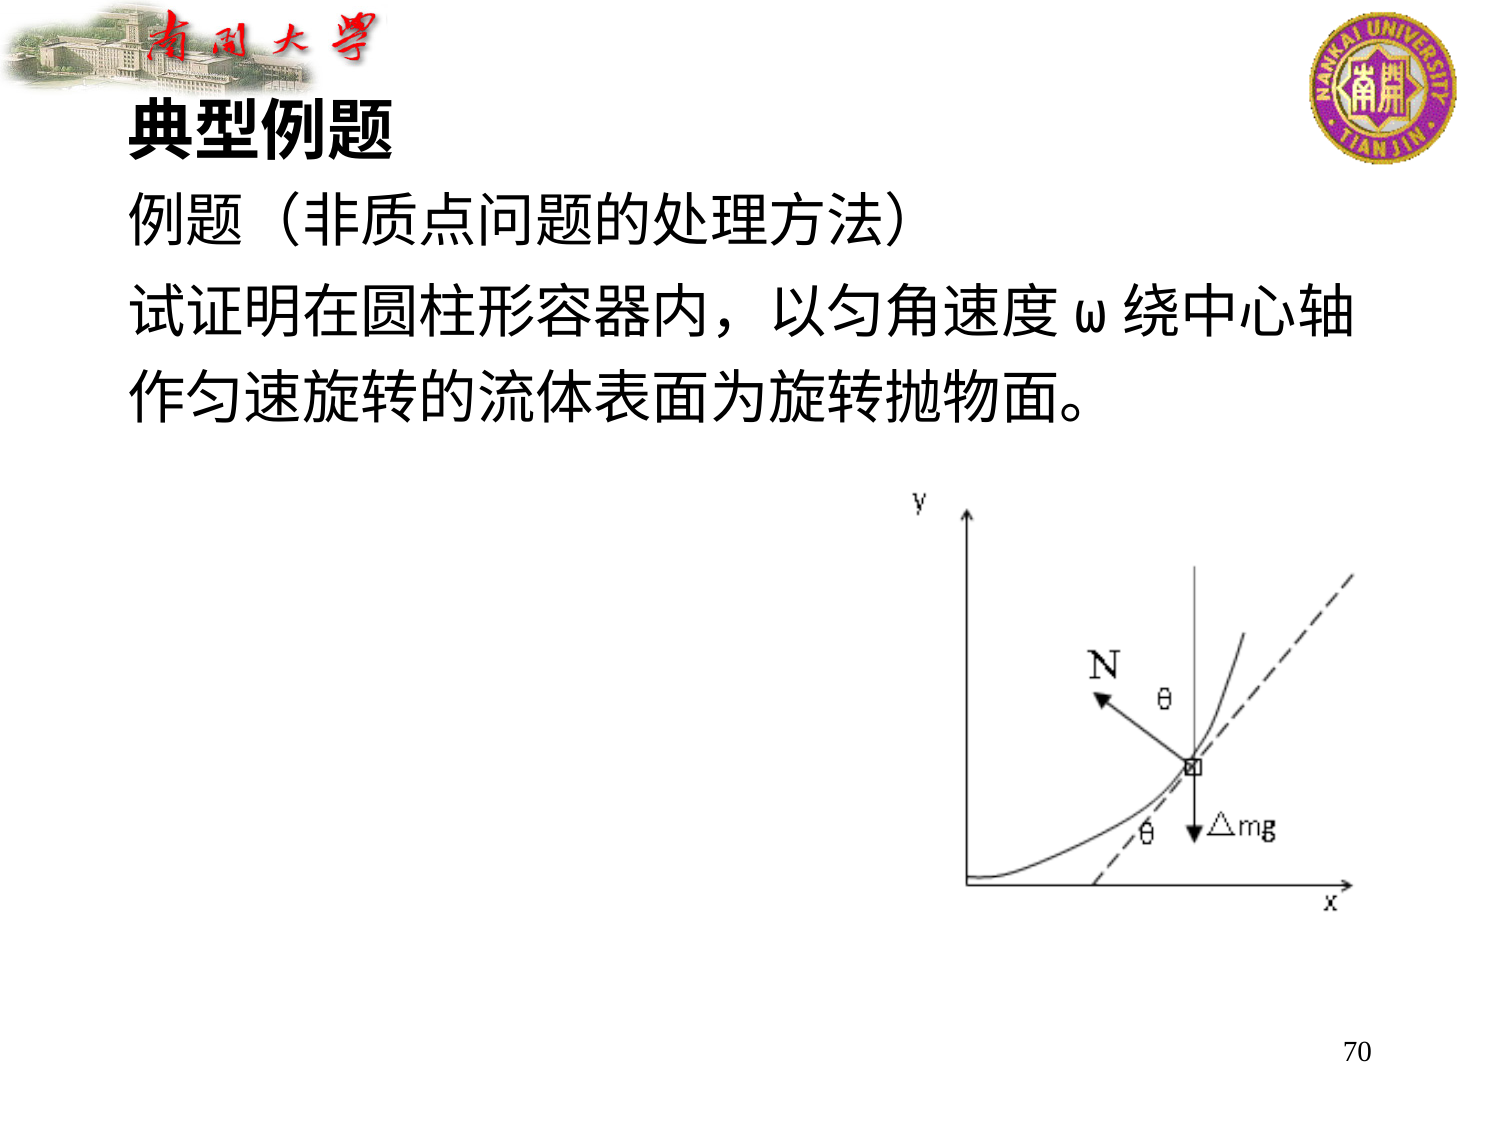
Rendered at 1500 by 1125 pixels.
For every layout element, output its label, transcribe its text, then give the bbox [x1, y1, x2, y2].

picture [891, 465, 1415, 971]
picture [0, 0, 388, 100]
title 典型例题 例题（非质点问题的处理方法） [112, 99, 1388, 223]
picture [1262, 0, 1500, 178]
slide_number 70 [1074, 1024, 1388, 1101]
text_box 试证明在圆柱形容器内，以匀角速度ω绕中心轴作匀速旋转的流体表面为旋转抛物面。 [112, 243, 1388, 445]
